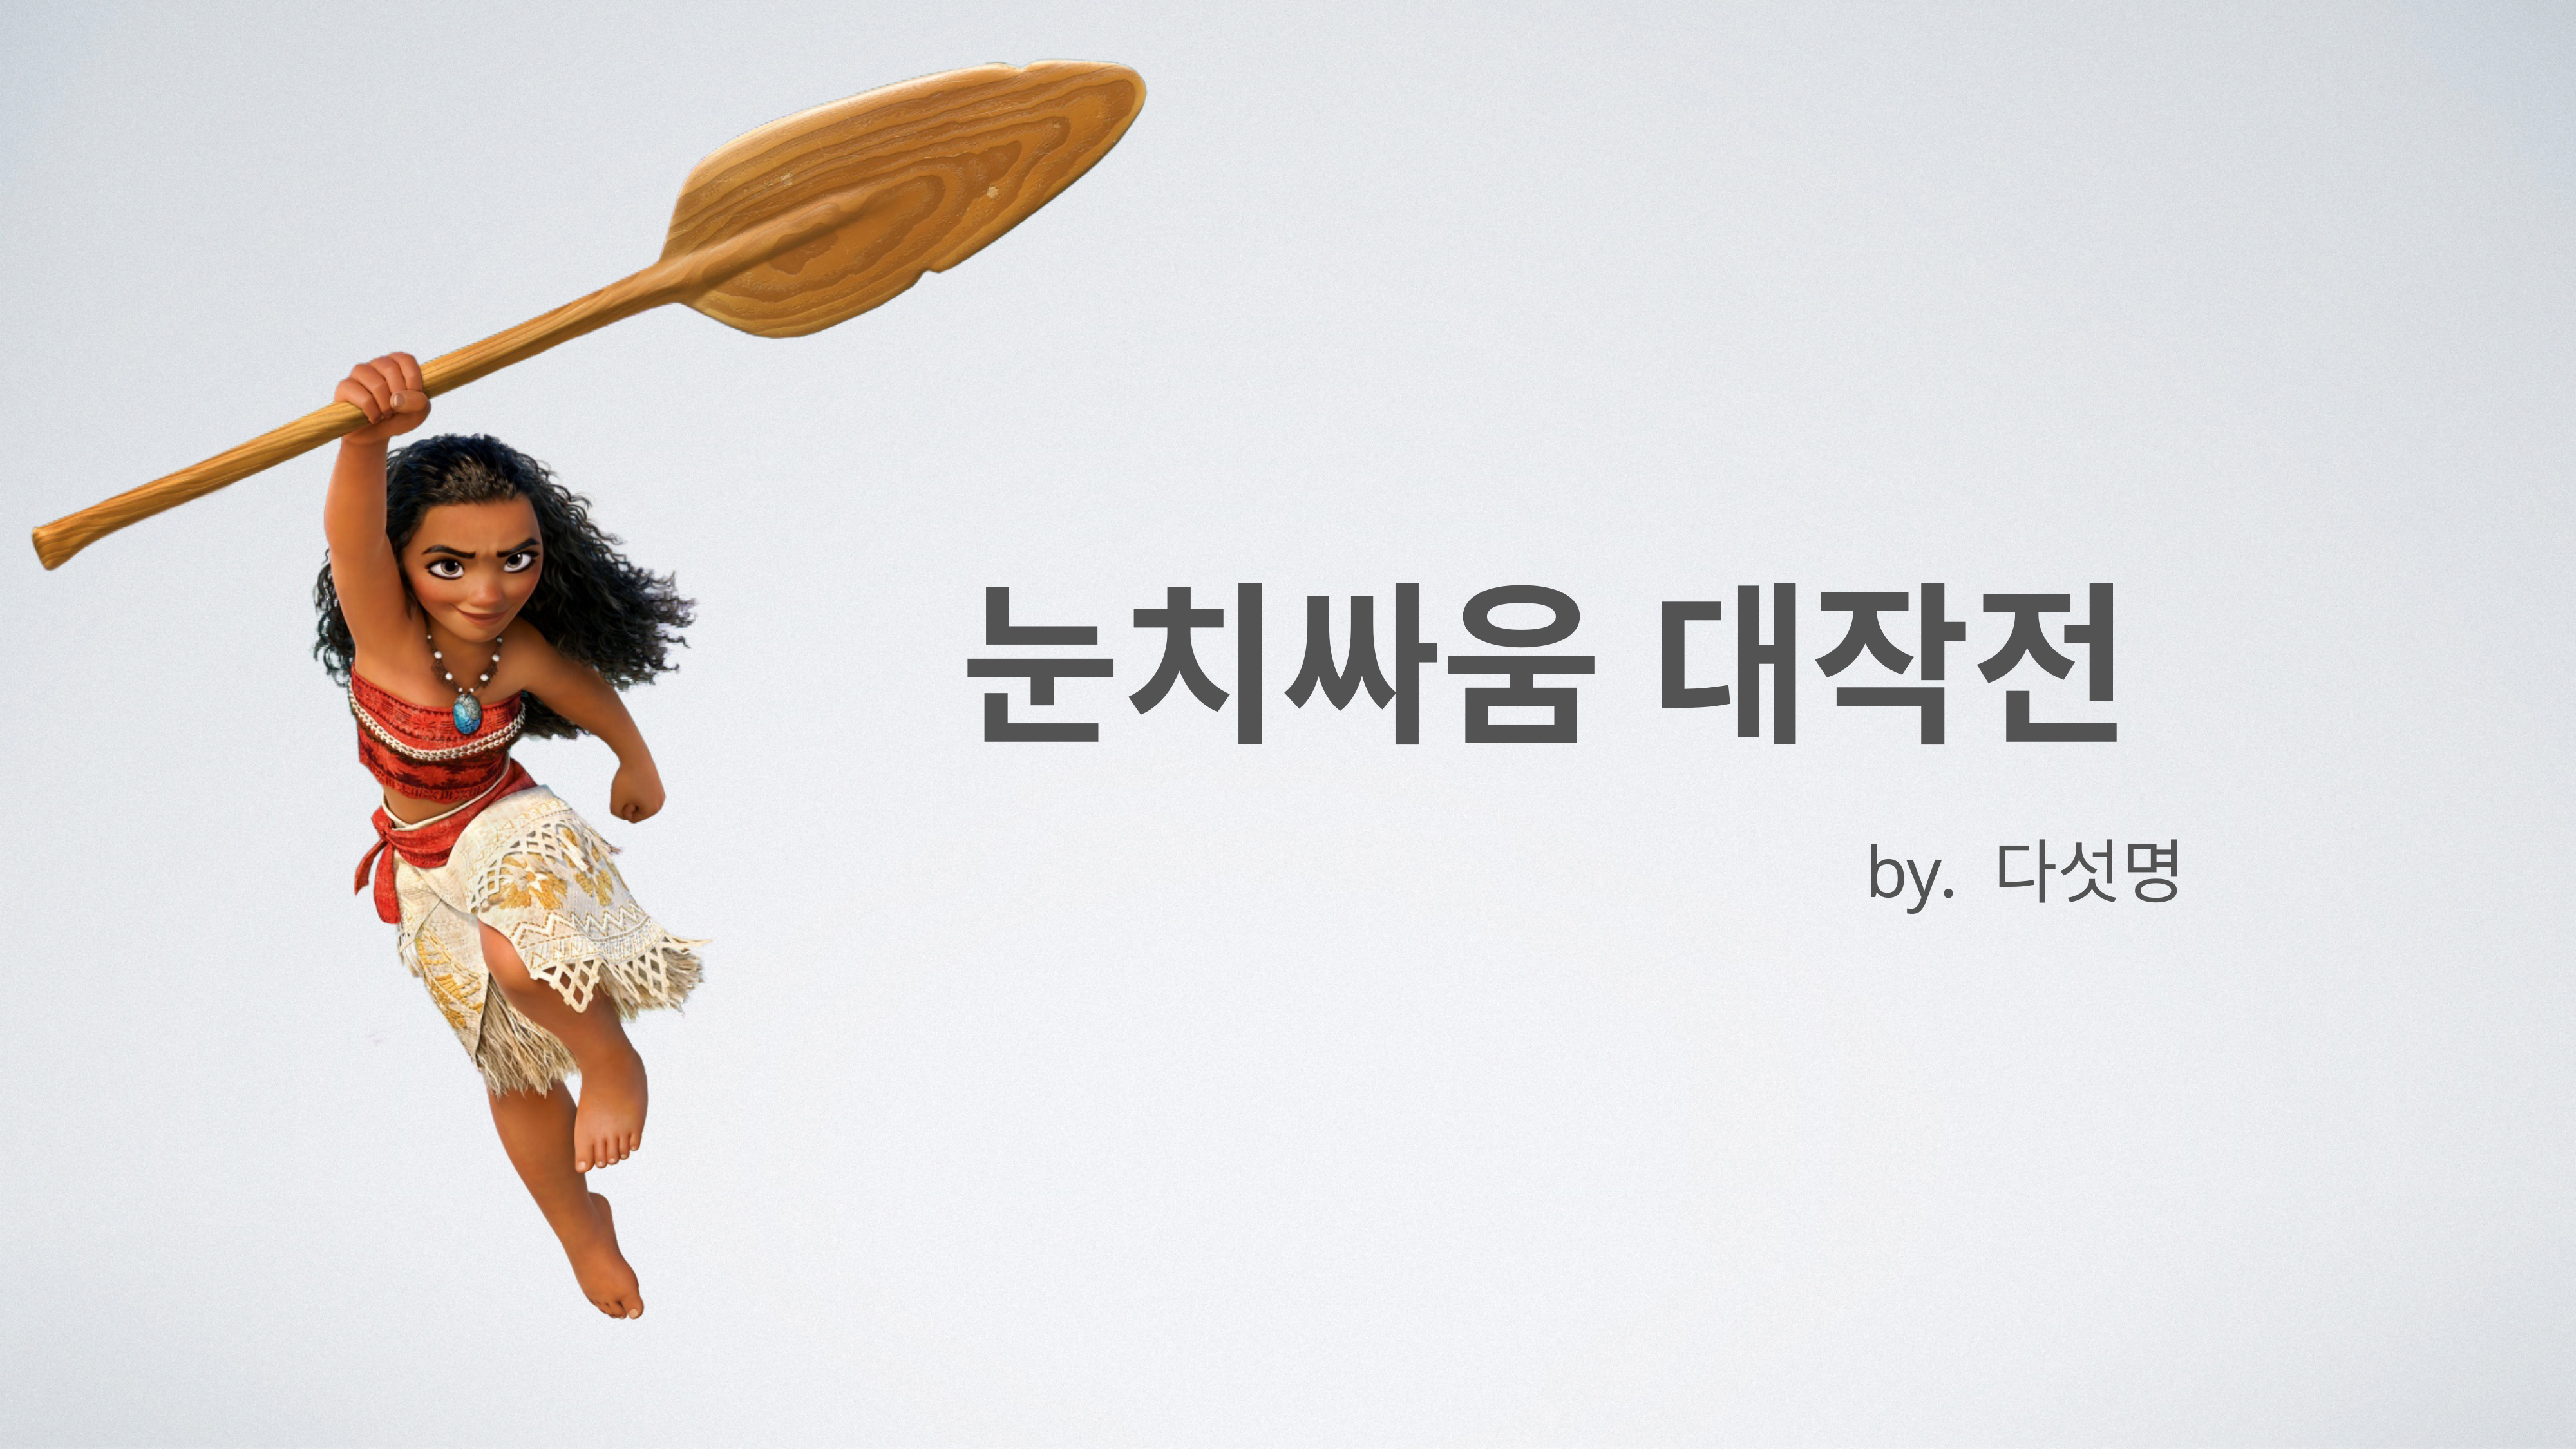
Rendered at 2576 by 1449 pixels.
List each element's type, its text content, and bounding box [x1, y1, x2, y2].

list by. 다섯명 [1725, 822, 2326, 930]
picture [0, 0, 2576, 1449]
title 눈치싸움 대작전 [1190, 482, 2228, 837]
